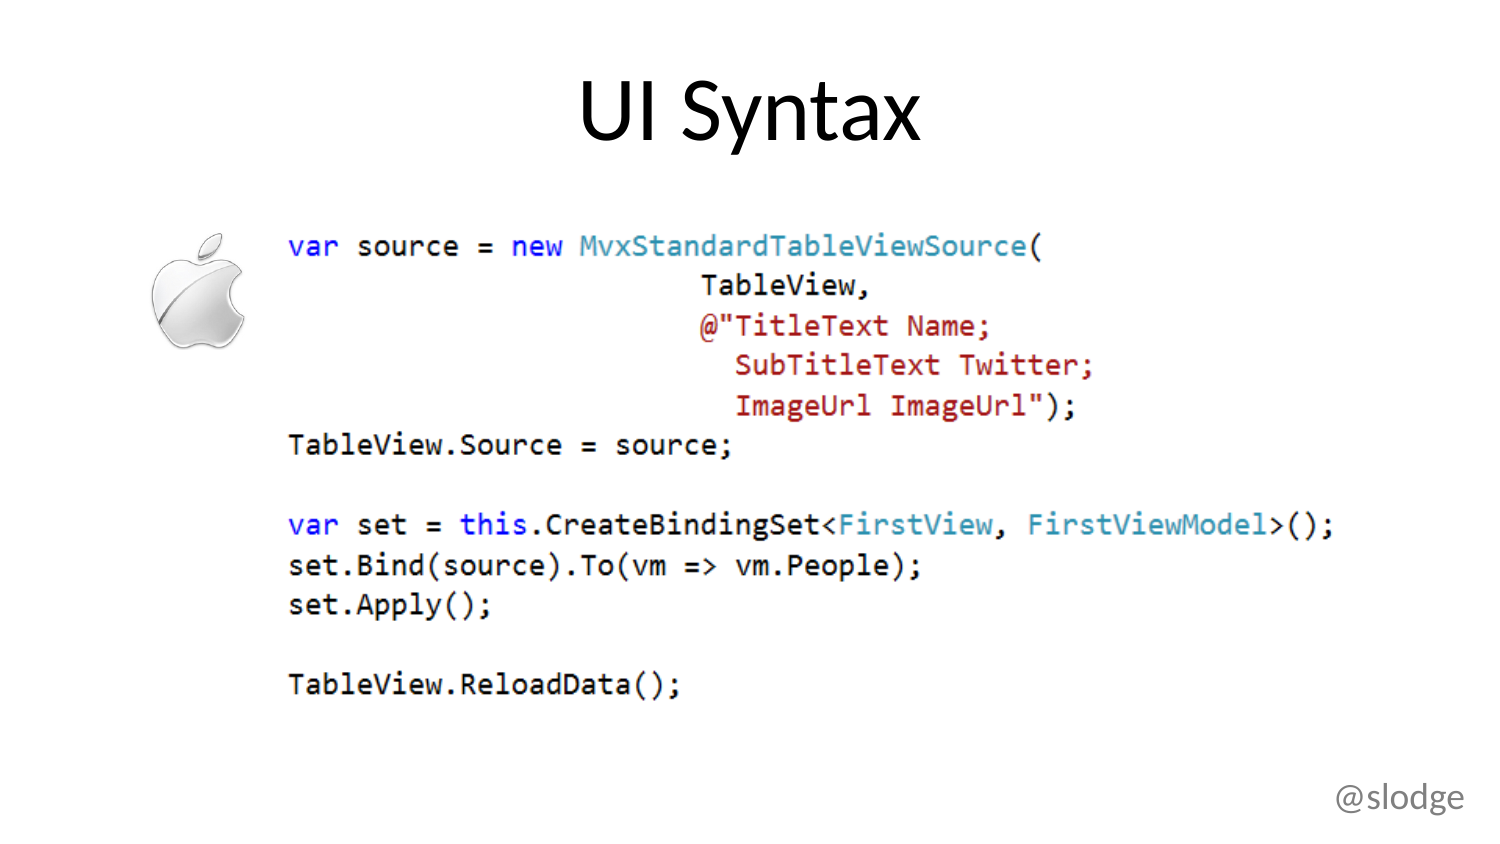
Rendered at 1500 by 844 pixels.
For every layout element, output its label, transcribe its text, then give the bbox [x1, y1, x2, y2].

picture [280, 227, 1353, 718]
title UI Syntax [75, 33, 1425, 175]
picture [142, 232, 262, 350]
